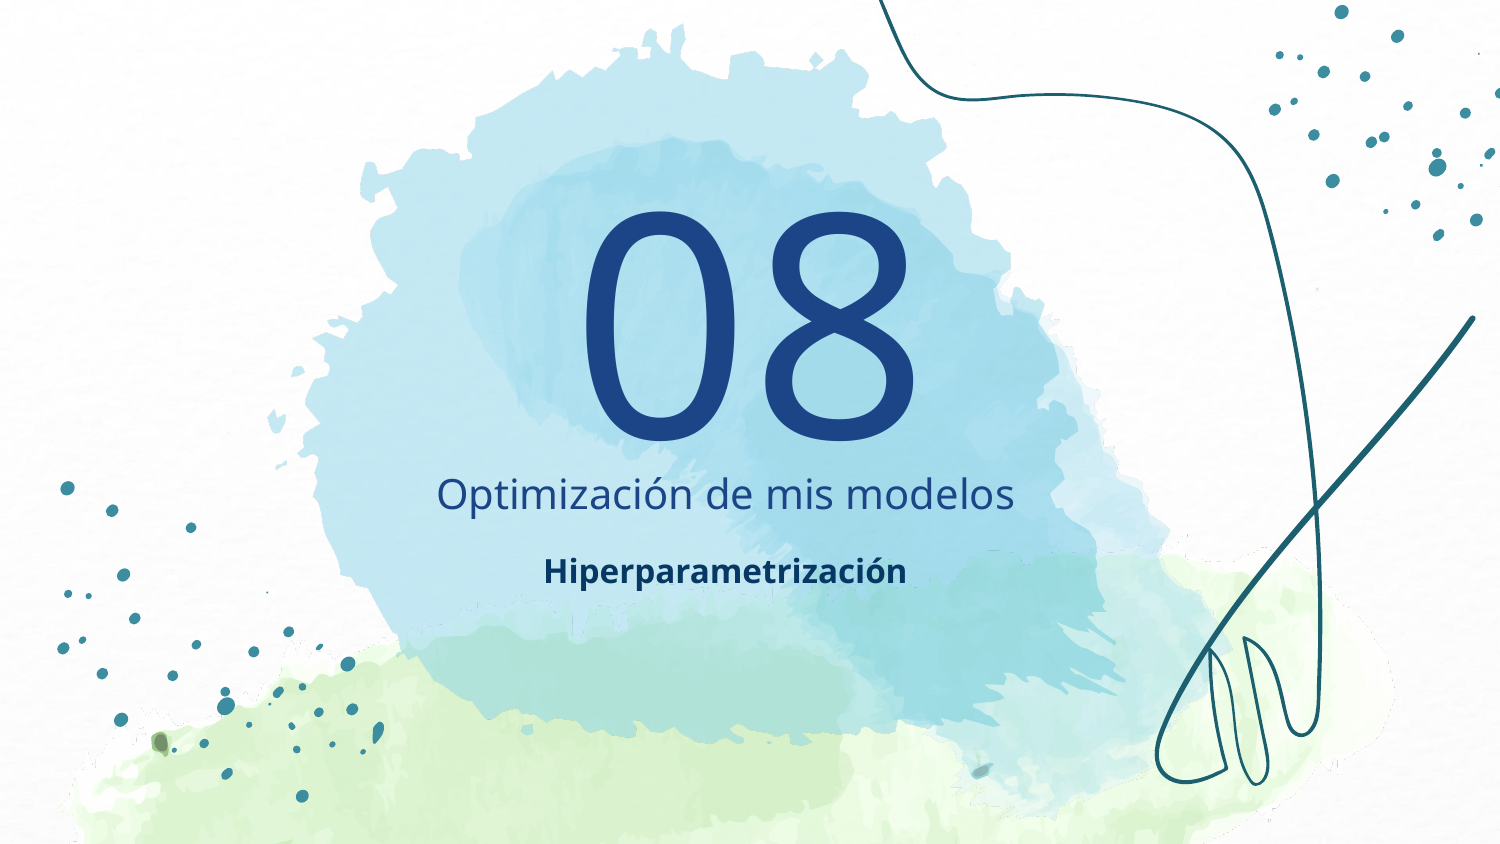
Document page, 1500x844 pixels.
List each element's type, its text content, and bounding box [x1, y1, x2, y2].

picture [0, 0, 1500, 844]
subtitle Hiperparametrización [409, 558, 1042, 641]
picture [1211, 516, 1318, 783]
title Optimización de mis modelos [409, 427, 1042, 558]
picture [1159, 653, 1224, 780]
title 08 [434, 166, 1066, 461]
